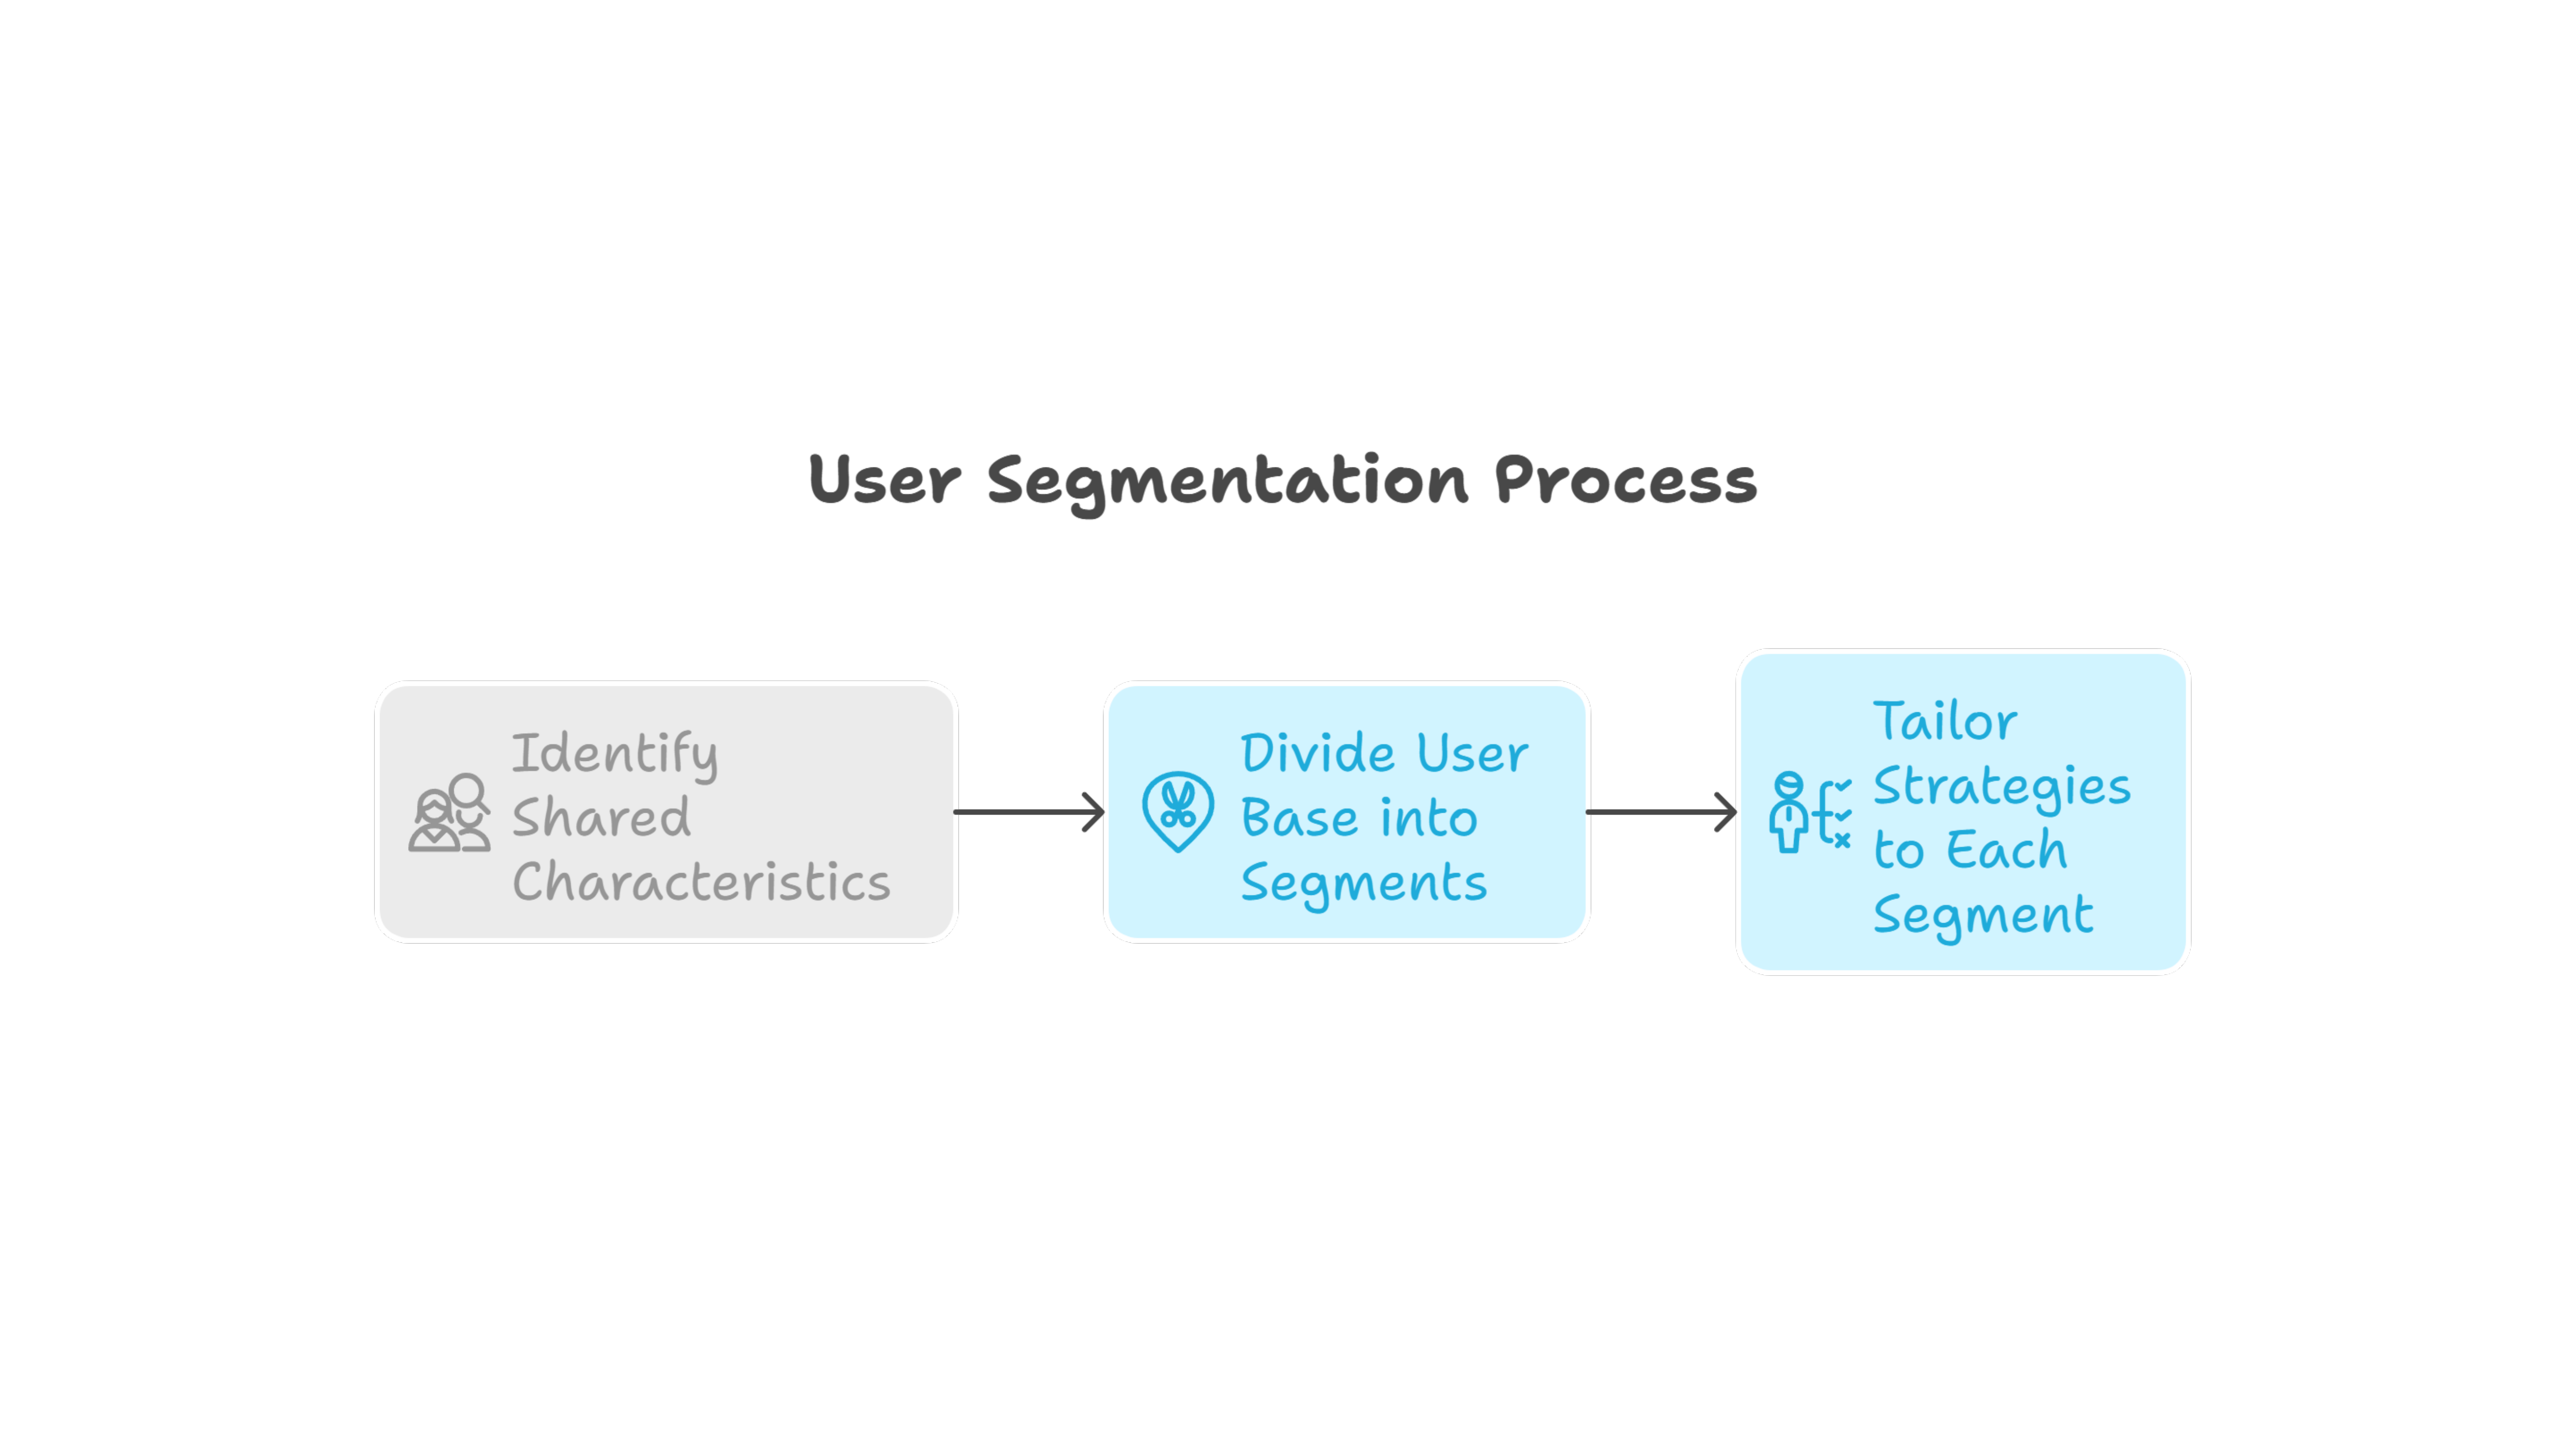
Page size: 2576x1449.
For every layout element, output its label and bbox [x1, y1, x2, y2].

picture [109, 148, 2467, 1190]
